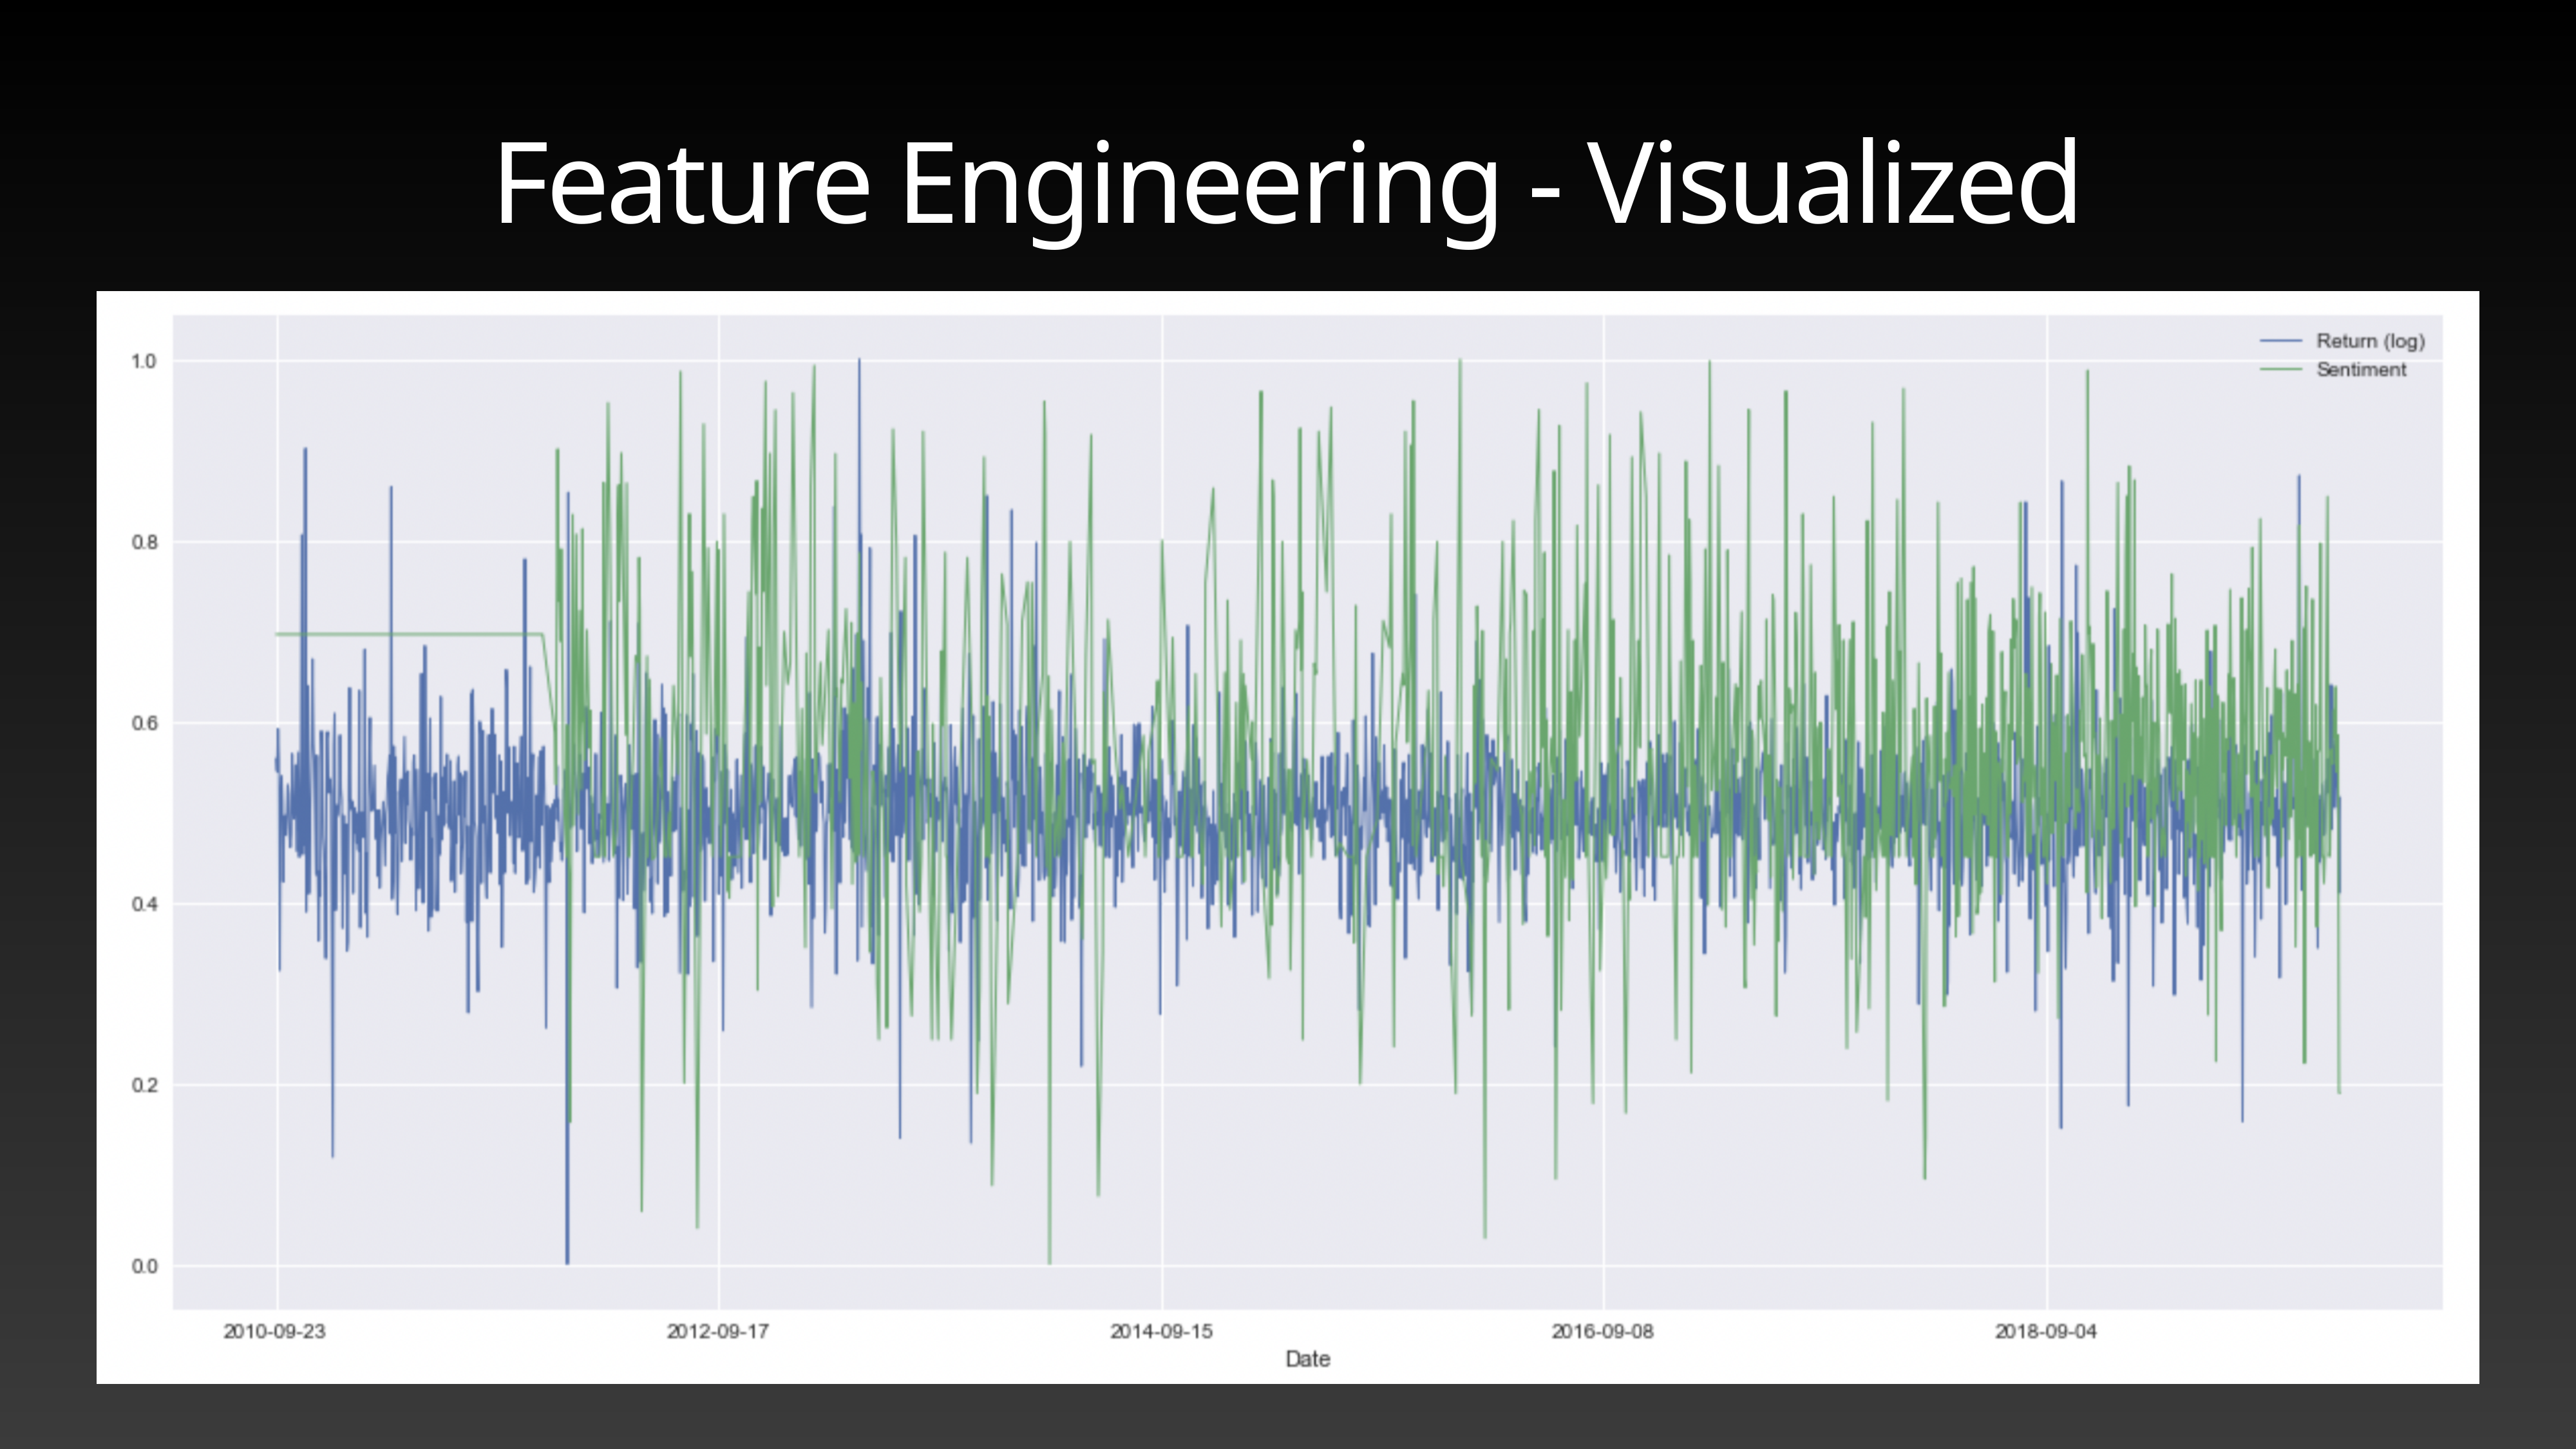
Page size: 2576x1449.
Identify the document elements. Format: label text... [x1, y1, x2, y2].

picture [96, 291, 2480, 1385]
title Feature Engineering - Visualized [133, 85, 2443, 251]
